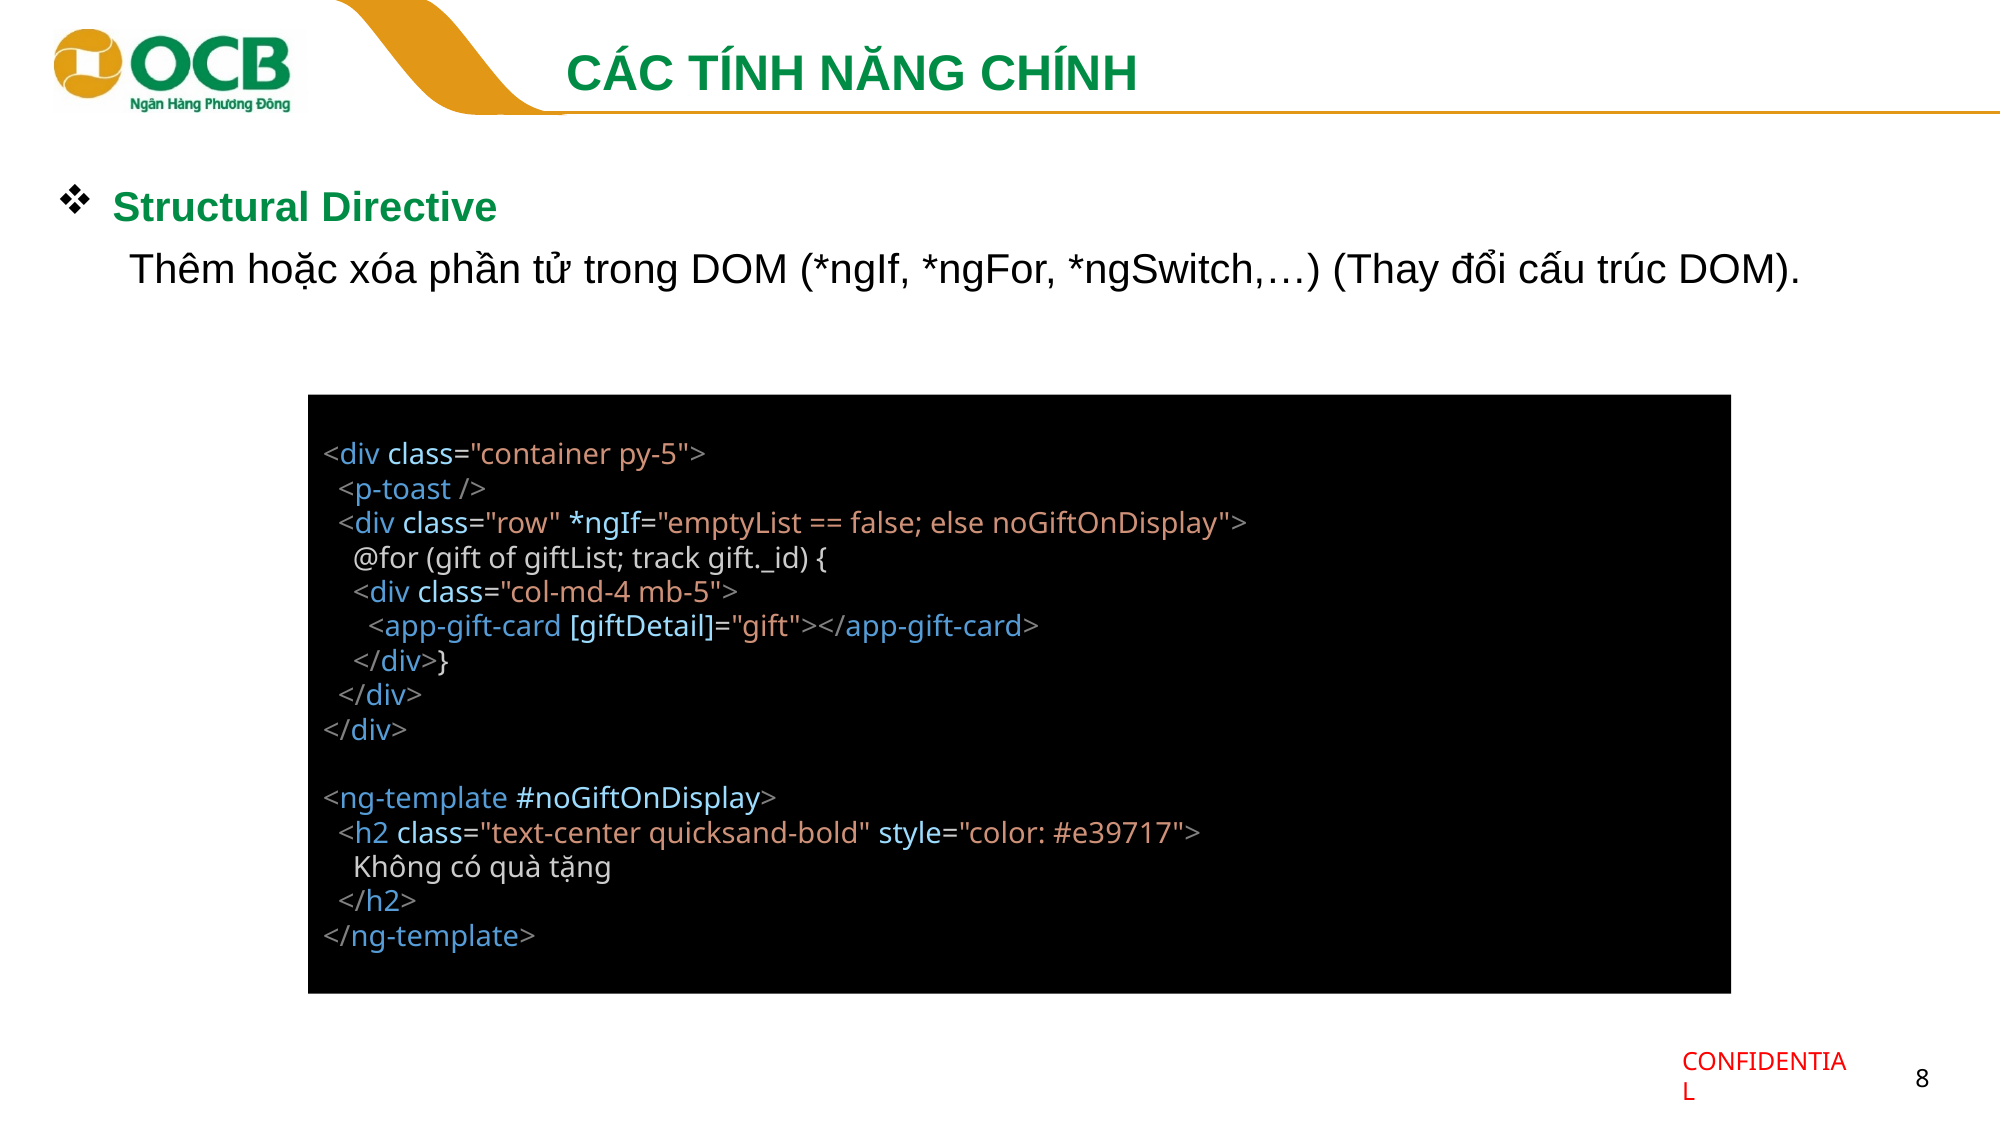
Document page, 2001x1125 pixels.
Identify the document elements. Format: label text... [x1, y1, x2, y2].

text_box <div class="container py-5"> <p-toast /> <div class="row" *ngIf="emptyList == false; else noGiftOnDisplay"> @for (gift of giftList; track gift._id) { <div class="col-md-4 mb-5"> <app-gift-card [giftDetail]="gift"></app-gift-card> </div>} </div> </div> <ng-template #noGiftOnDisplay> <h2 class="text-center quicksand-bold" style="color: #e39717"> Không có quà tặng </h2> </ng-template> [308, 394, 1732, 994]
text_box [0, 0, 307, 177]
text_box Structural Directive Thêm hoặc xóa phần tử trong DOM (*ngIf, *ngFor, *ngSwitch,…) (Thay đổi cấu trúc DOM). [53, 177, 1986, 355]
title CÁC TÍNH NĂNG CHÍNH [566, 0, 2000, 100]
slide_number 16 [1801, 1075, 1968, 1125]
text_box 8 [1891, 1055, 1954, 1100]
picture [53, 21, 325, 114]
